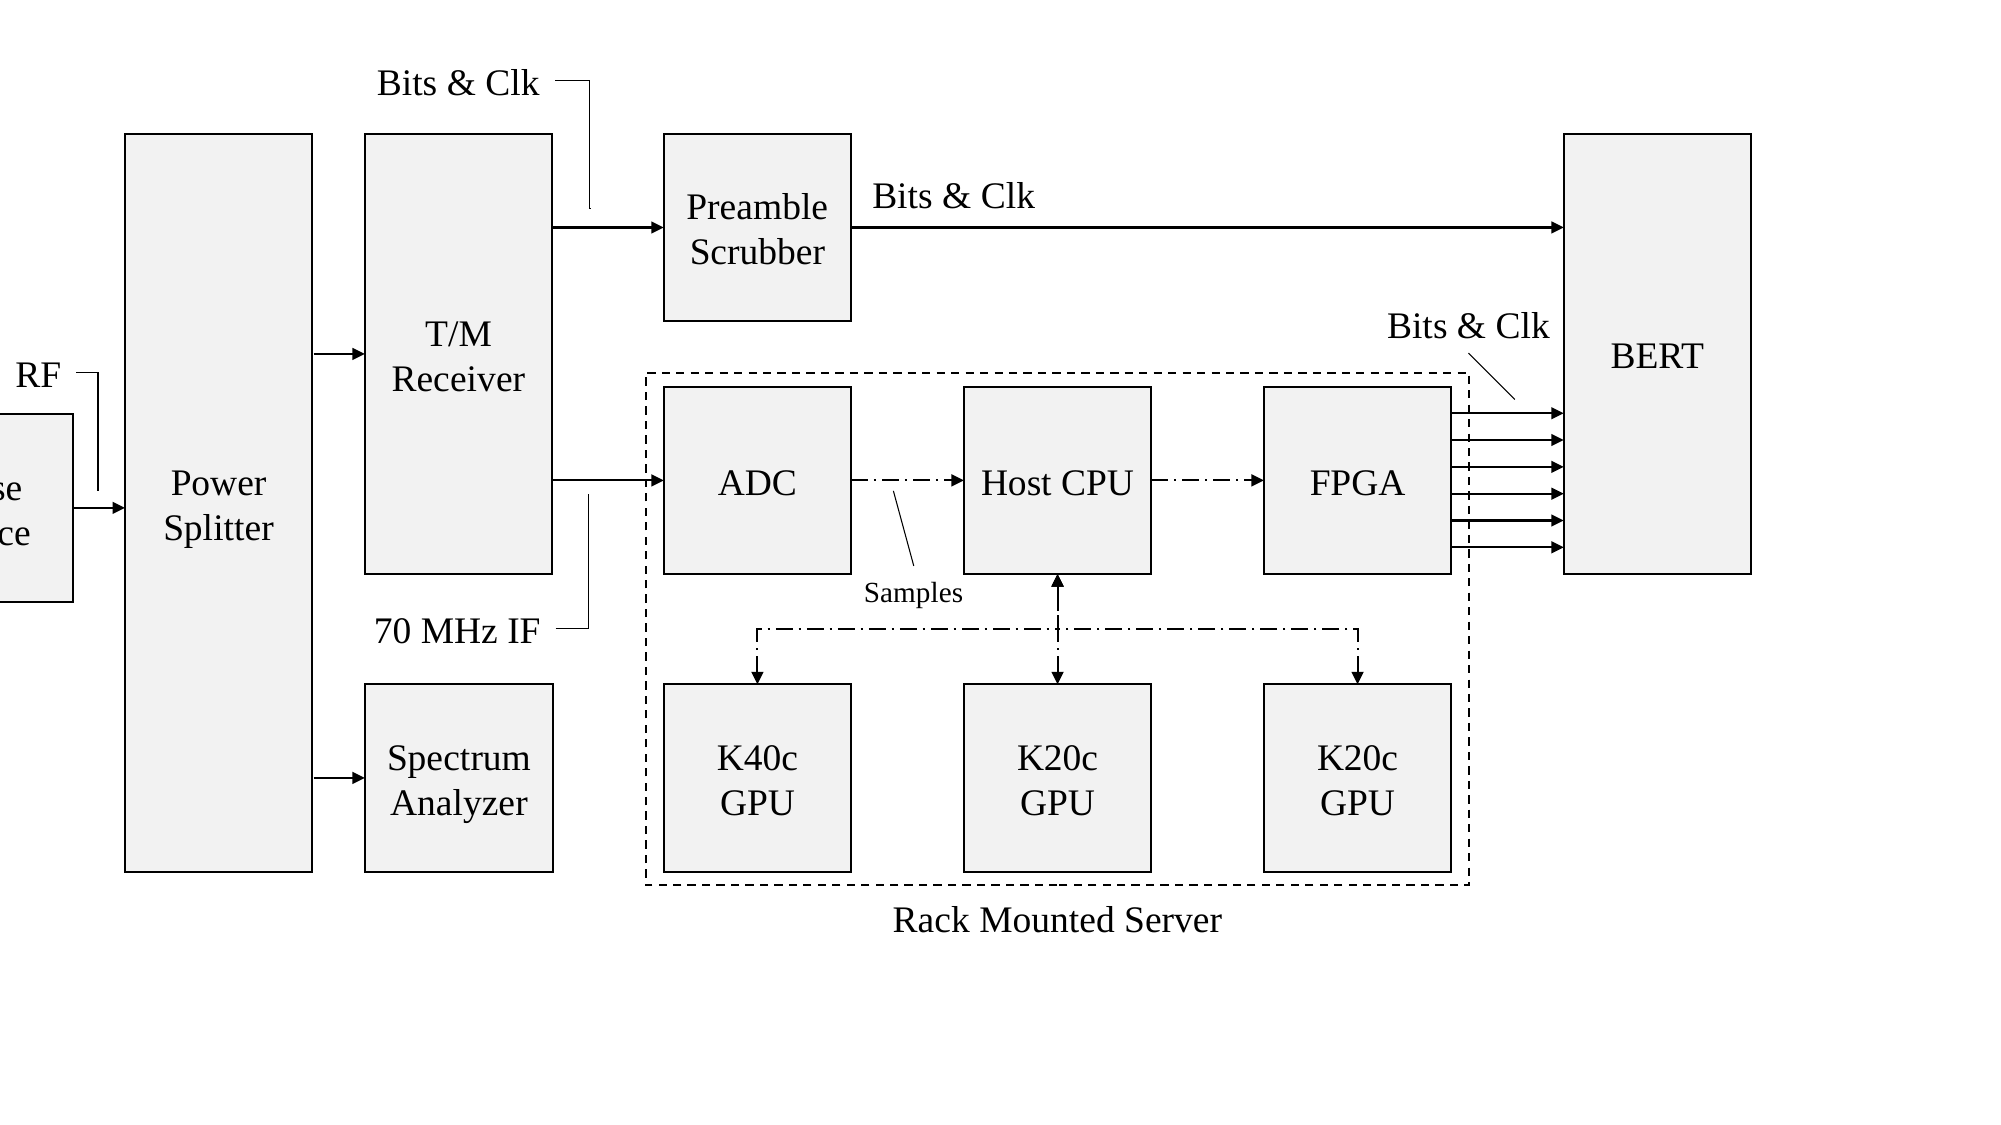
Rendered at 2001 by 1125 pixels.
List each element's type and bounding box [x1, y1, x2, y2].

text_box [0, 50, 1752, 949]
